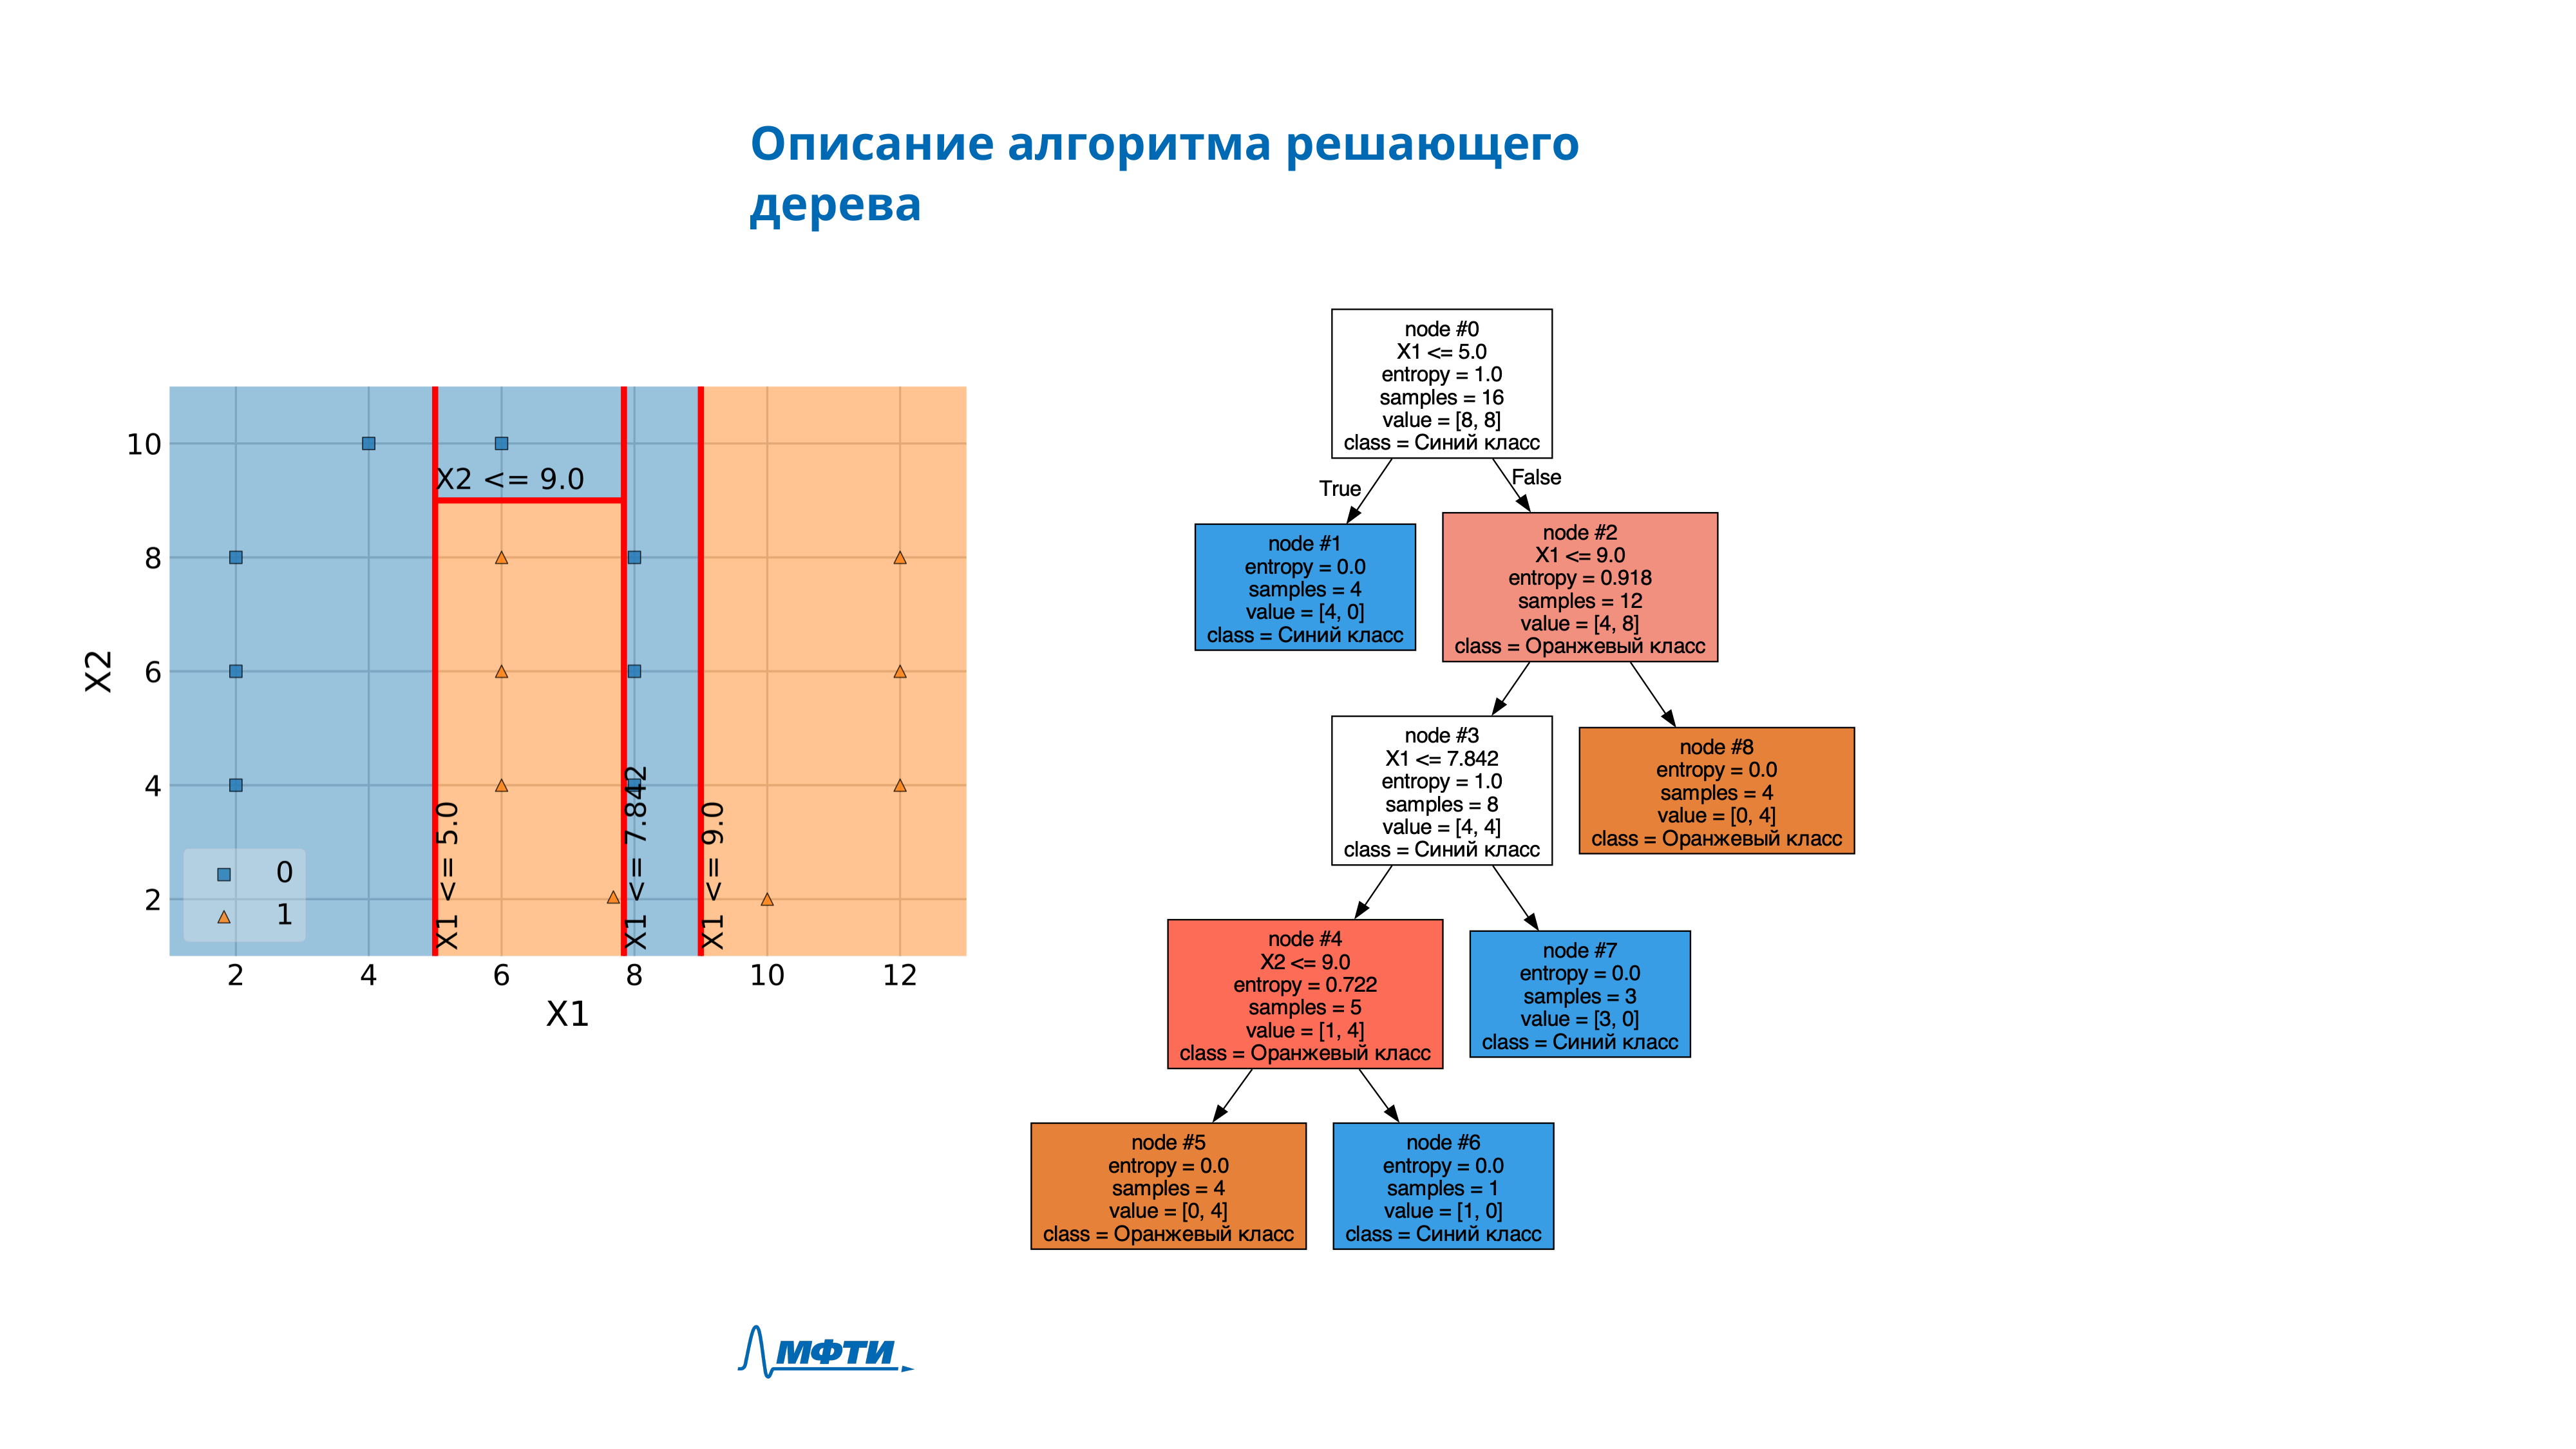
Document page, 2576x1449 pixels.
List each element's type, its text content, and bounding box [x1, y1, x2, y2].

list Описание алгоритма решающего дерева [735, 94, 1721, 200]
picture [52, 248, 1915, 1311]
picture [715, 1302, 937, 1401]
